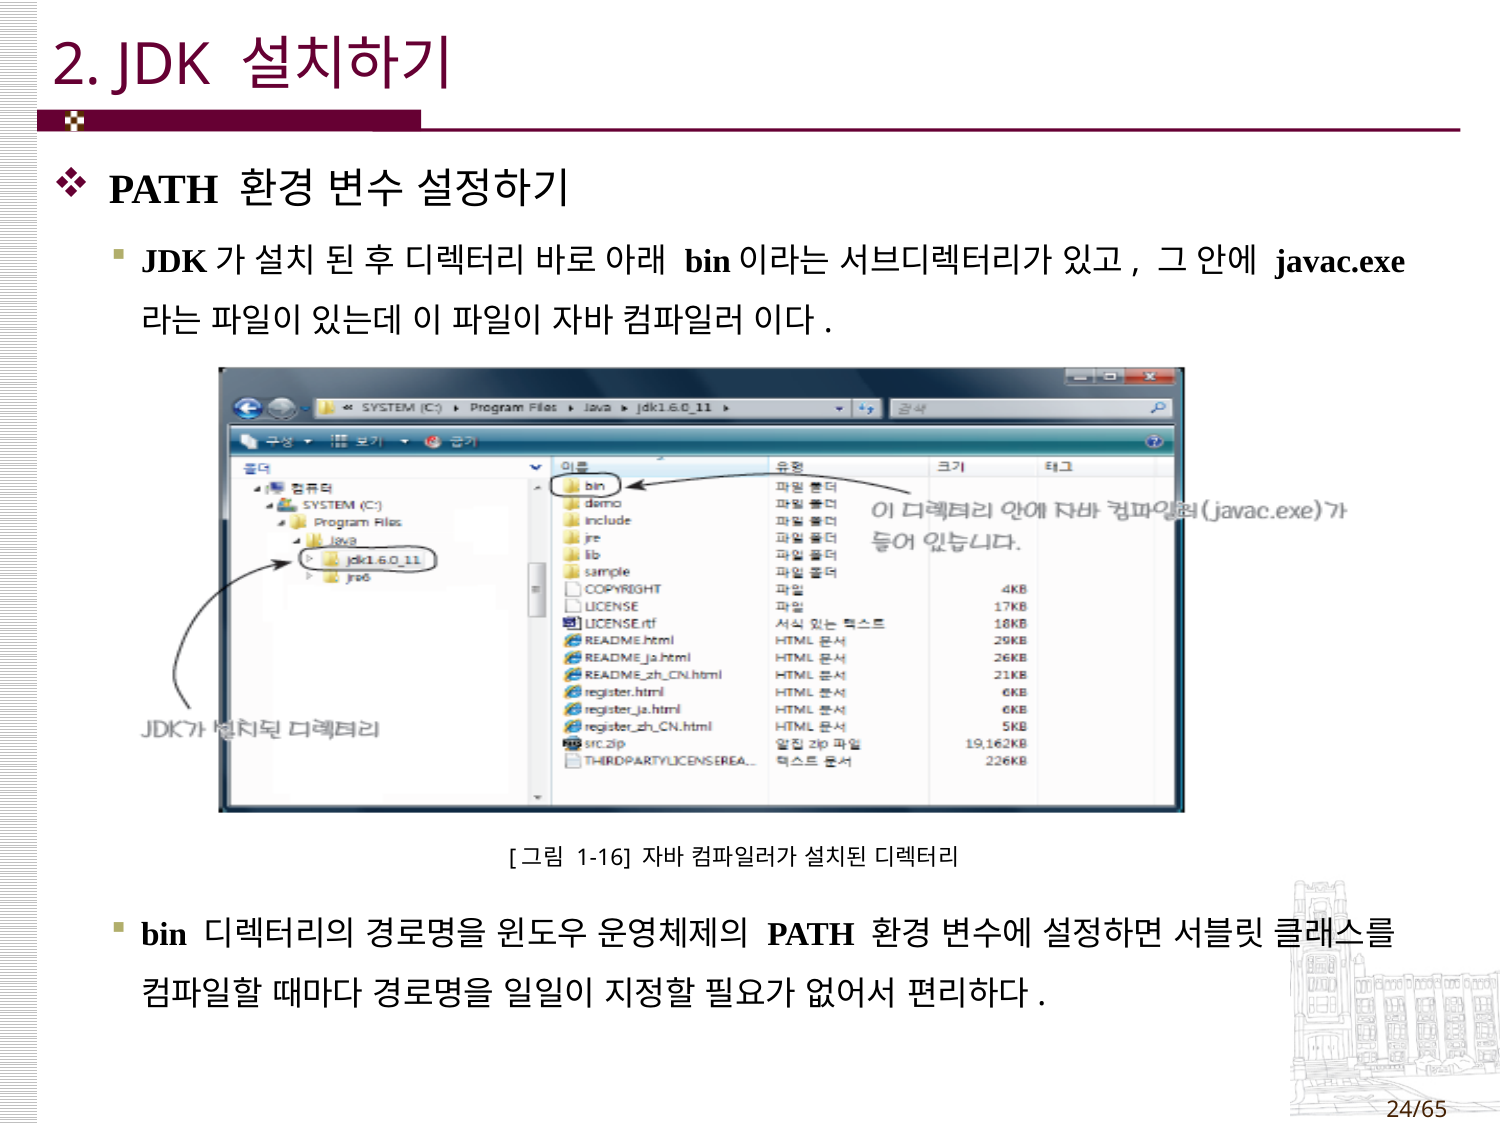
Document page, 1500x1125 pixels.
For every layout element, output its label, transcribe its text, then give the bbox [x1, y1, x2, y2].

list PATH 환경 변수 설정하기 JDK가 설치 된 후 디렉터리 바로 아래 bin이라는 서브디렉터리가 있고, 그 안에 javac.exe라는 파일이 있는데 이 파일이 자바 컴파일러 이다. bin 디렉터리의 경로명을 윈도우 운영체제의 PATH 환경 변수에 설정하면 서블릿 클래스를 컴파일할 때마다 경로명을 일일이 지정할 필요가 없어서 편리하다. [37, 154, 1463, 1093]
text_box [그림 1-16] 자바 컴파일러가 설치된 디렉터리 [385, 835, 1077, 877]
title 2. JDK 설치하기 [36, 13, 1278, 109]
picture [65, 111, 84, 131]
picture [1290, 874, 1500, 1125]
picture [137, 362, 1363, 813]
